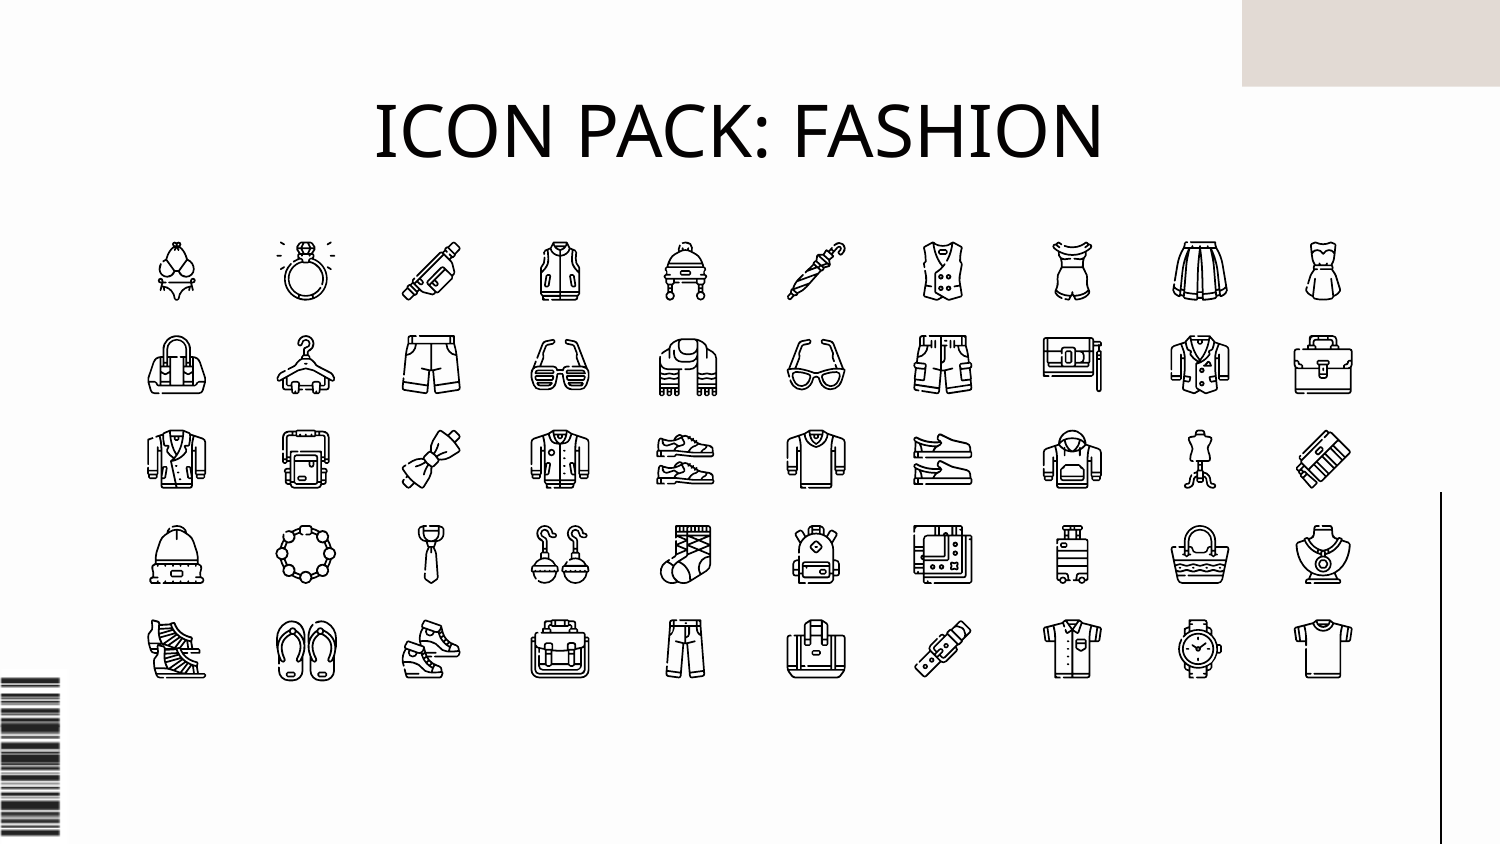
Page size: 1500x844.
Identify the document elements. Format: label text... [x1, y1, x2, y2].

text_box [275, 525, 337, 584]
text_box [1172, 241, 1228, 301]
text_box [1056, 524, 1089, 585]
text_box [1052, 241, 1093, 301]
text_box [530, 429, 590, 489]
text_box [157, 241, 197, 301]
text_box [146, 429, 207, 489]
picture [0, 669, 69, 844]
text_box [401, 429, 461, 489]
text_box [401, 335, 461, 395]
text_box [663, 241, 708, 301]
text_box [1295, 429, 1352, 489]
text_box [275, 241, 336, 301]
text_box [539, 241, 581, 301]
text_box [417, 525, 445, 584]
text_box [401, 619, 461, 679]
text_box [922, 241, 964, 301]
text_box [1042, 429, 1102, 489]
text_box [1170, 334, 1230, 395]
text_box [1042, 619, 1103, 679]
text_box [787, 242, 846, 301]
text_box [656, 433, 715, 485]
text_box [913, 524, 973, 585]
text_box [659, 525, 712, 584]
text_box [1183, 429, 1217, 489]
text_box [1177, 619, 1224, 679]
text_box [1170, 524, 1230, 585]
title ICON PACK: FASHION [118, 89, 1382, 167]
text_box [1293, 619, 1353, 679]
text_box [147, 335, 206, 395]
text_box [530, 619, 590, 679]
text_box [786, 429, 846, 489]
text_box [530, 338, 590, 391]
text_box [913, 620, 972, 678]
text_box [147, 524, 205, 585]
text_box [786, 338, 846, 391]
text_box [1305, 241, 1341, 301]
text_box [665, 619, 706, 679]
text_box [913, 334, 973, 395]
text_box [786, 619, 846, 679]
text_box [912, 433, 973, 486]
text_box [1295, 524, 1351, 585]
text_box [275, 334, 336, 395]
text_box [401, 241, 461, 301]
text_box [1042, 336, 1102, 393]
text_box [1293, 335, 1353, 395]
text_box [658, 338, 718, 397]
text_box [792, 524, 841, 585]
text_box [275, 620, 338, 682]
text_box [281, 429, 330, 489]
text_box [147, 619, 207, 679]
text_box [530, 524, 590, 585]
